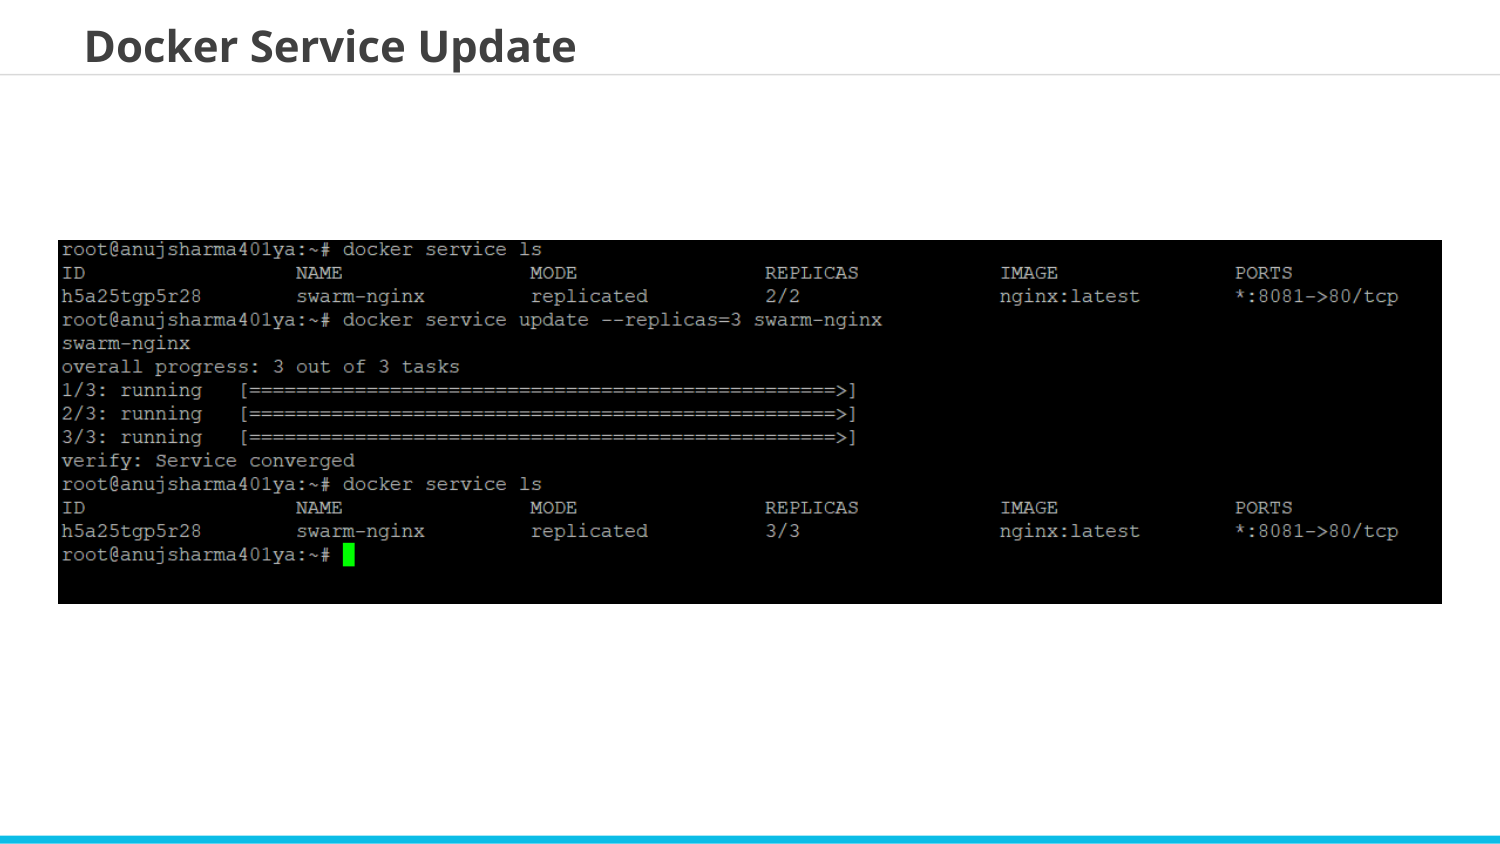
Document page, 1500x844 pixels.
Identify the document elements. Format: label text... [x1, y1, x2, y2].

text_box [0, 833, 1500, 844]
picture [58, 239, 1442, 604]
text_box Docker Service Update [68, 11, 592, 73]
